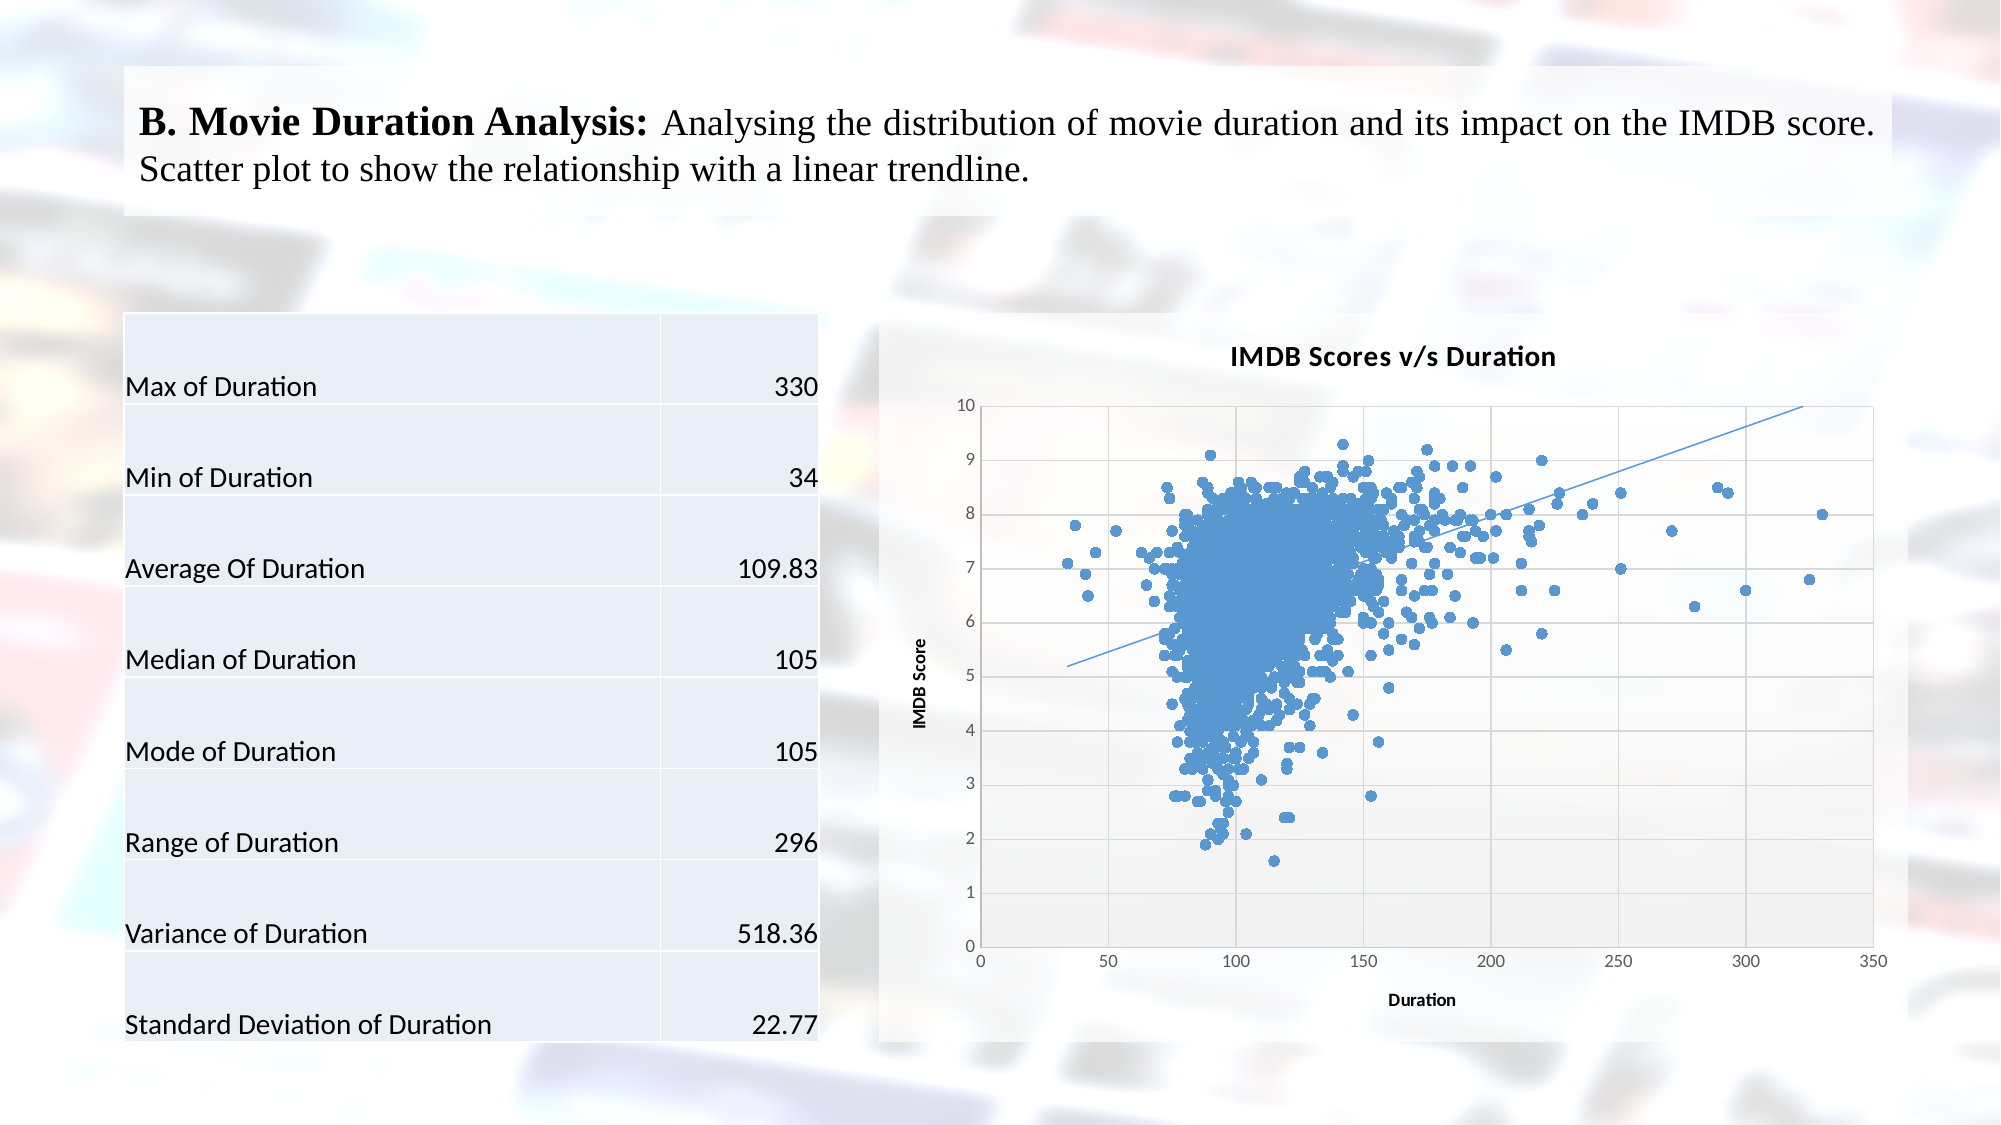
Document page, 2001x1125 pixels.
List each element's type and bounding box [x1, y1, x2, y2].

picture [0, 0, 2000, 1125]
chart [879, 312, 1909, 1042]
